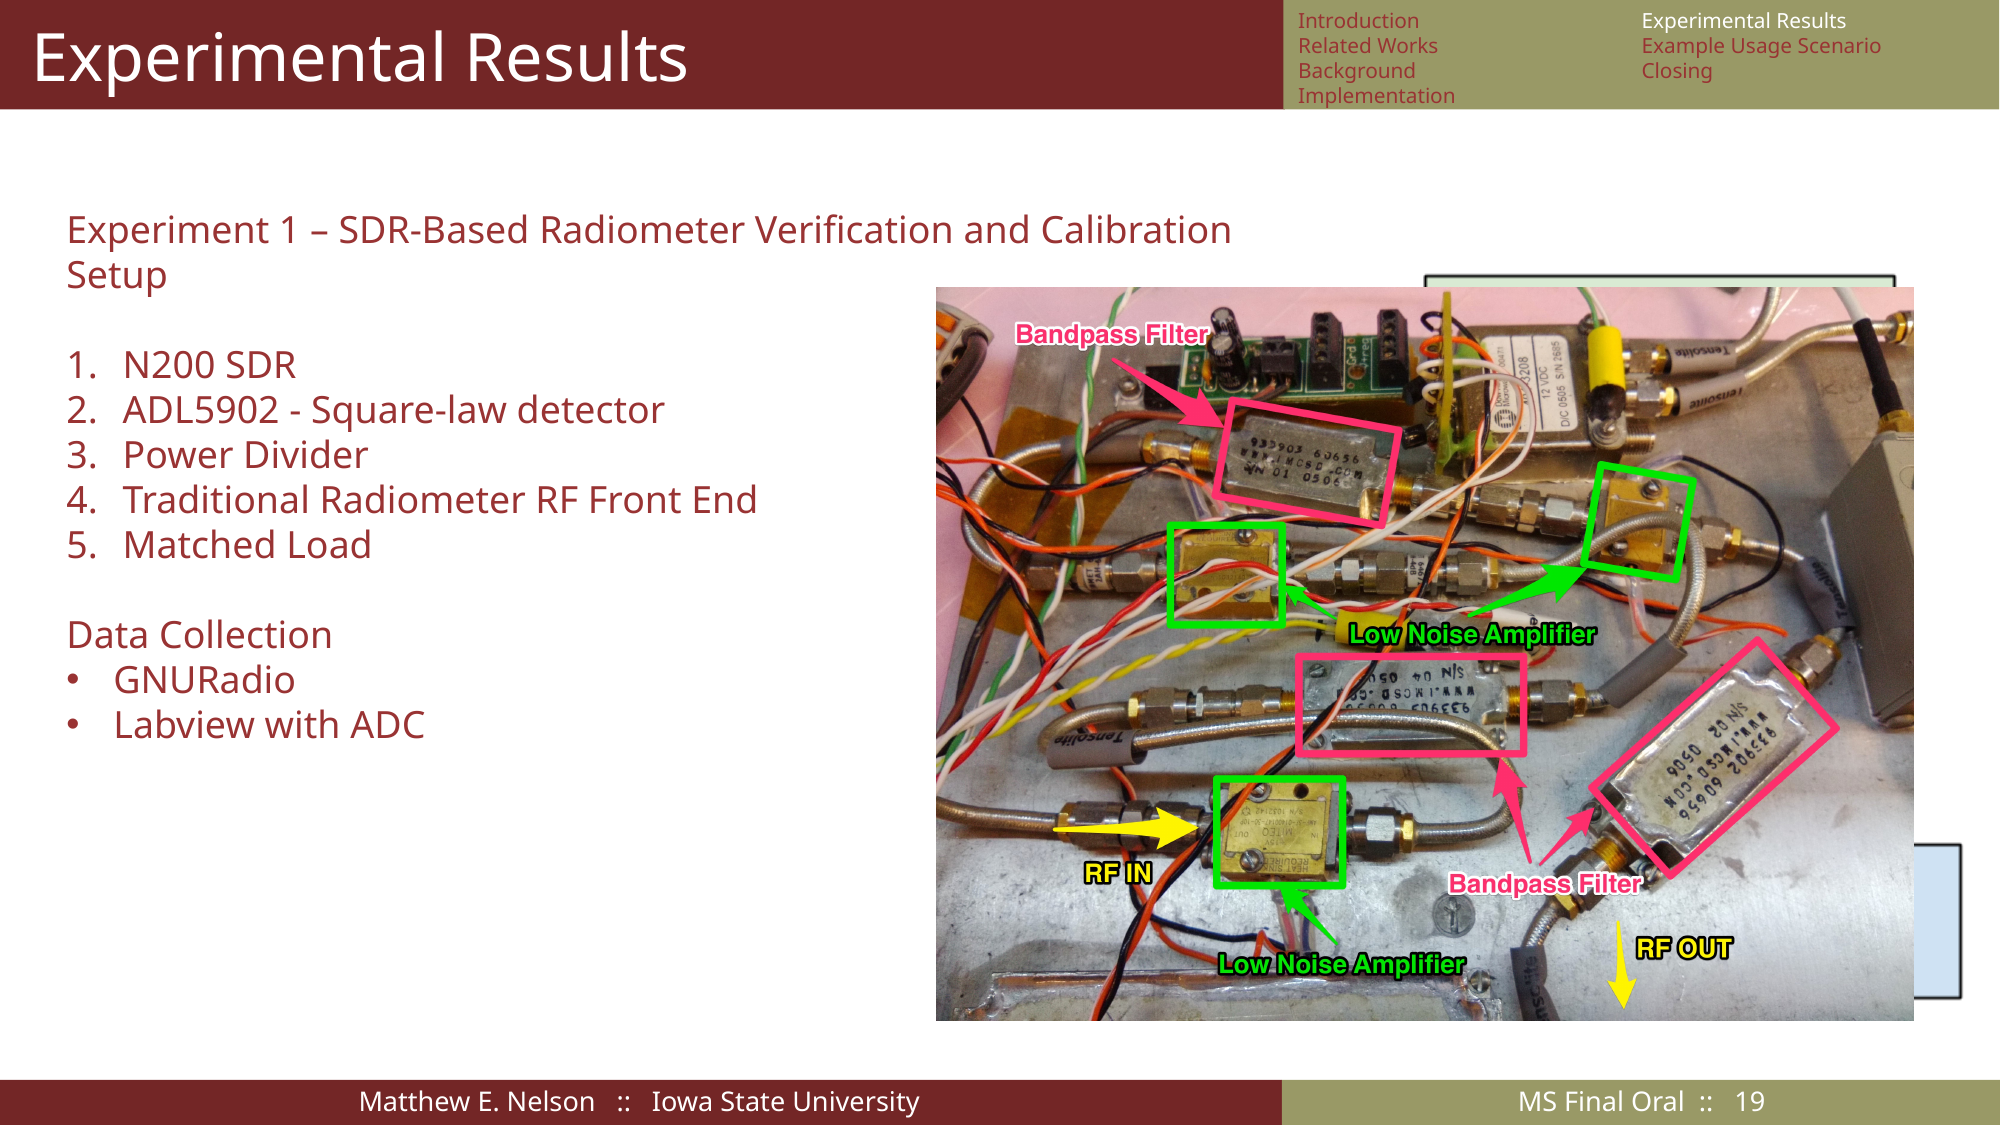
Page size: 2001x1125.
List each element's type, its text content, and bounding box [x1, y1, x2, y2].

text_box Experiment 1 – SDR-Based Radiometer Verification and Calibration Setup N200 SDR ADL5902 - Square-law detector Power Divider Traditional Radiometer RF Front End Matched Load Data Collection GNURadio Labview with ADC [51, 198, 1249, 754]
title Experimental Results [16, 0, 1283, 110]
picture [936, 246, 2000, 1021]
text_box Introduction Related Works Background Implementation Experimental Results Example Usage Scenario Closing [1283, 0, 2000, 110]
